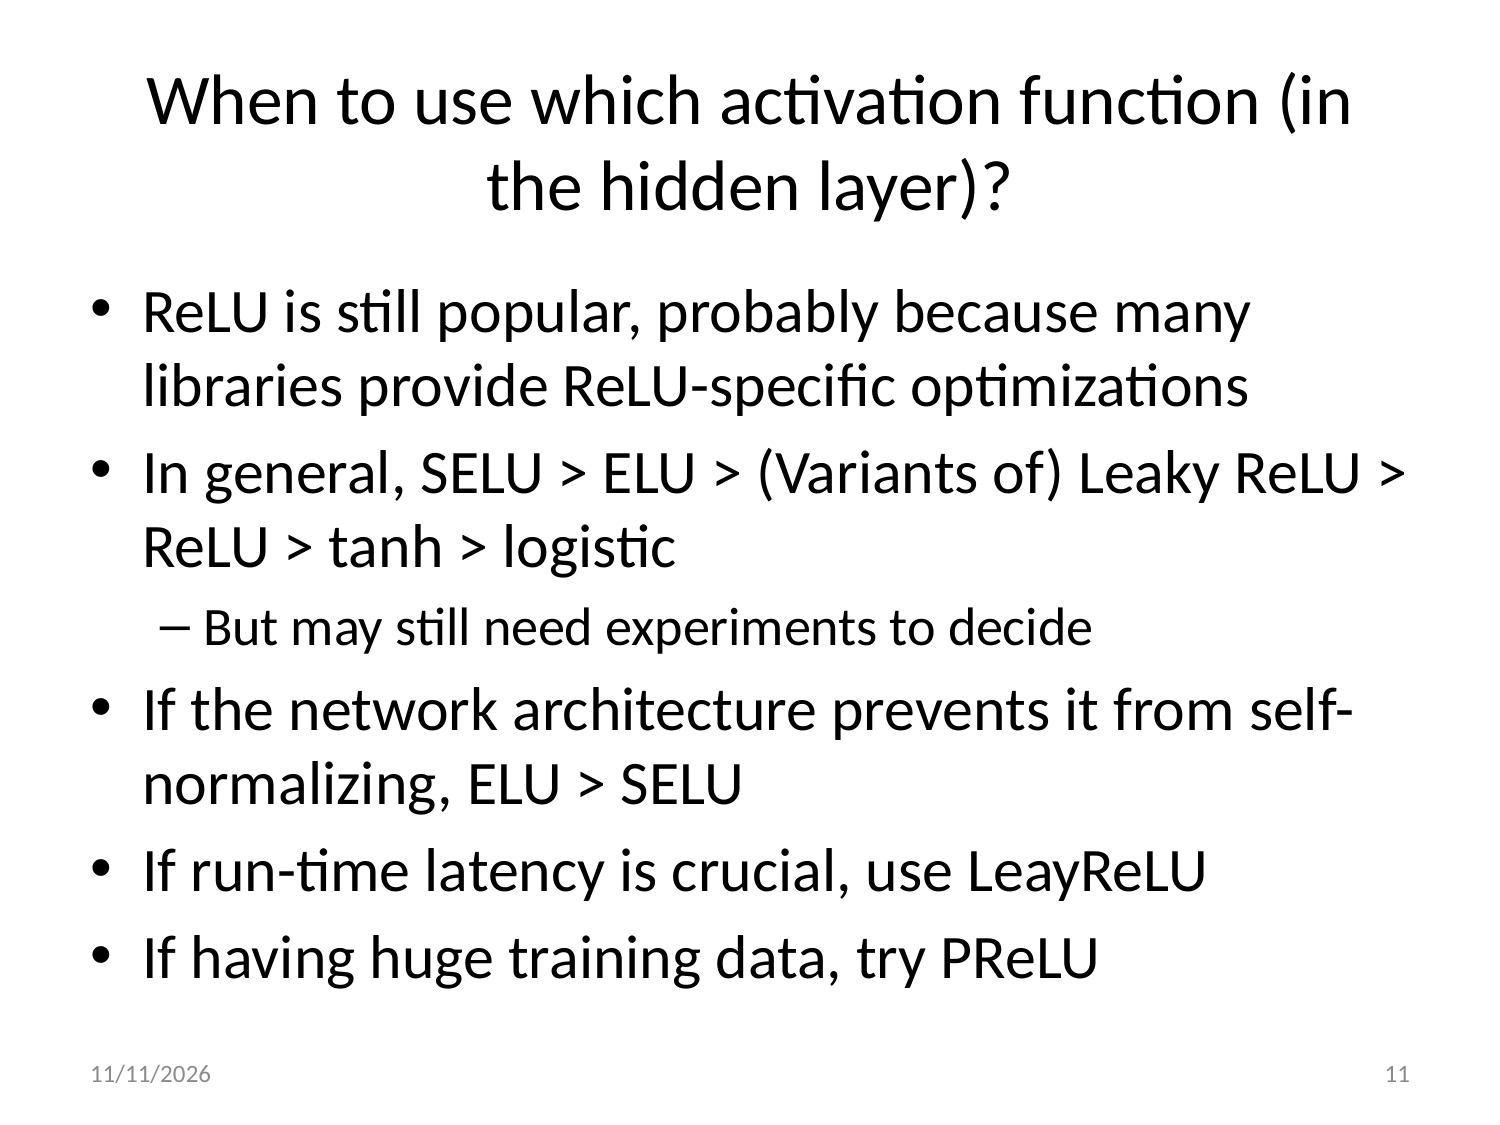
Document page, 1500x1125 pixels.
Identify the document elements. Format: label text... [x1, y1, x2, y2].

title When to use which activation function (in the hidden layer)? [75, 45, 1425, 233]
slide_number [75, 1042, 425, 1103]
list ReLU is still popular, probably because many libraries provide ReLU-specific optimizations In general, SELU > ELU > (Variants of) Leaky ReLU > ReLU > tanh > logistic But may still need experiments to decide If the network architecture prevents it from self-normalizing, ELU > SELU If run-time latency is crucial, use LeayReLU If having huge training data, try PReLU [75, 262, 1425, 1005]
slide_number 11 [1074, 1042, 1425, 1103]
